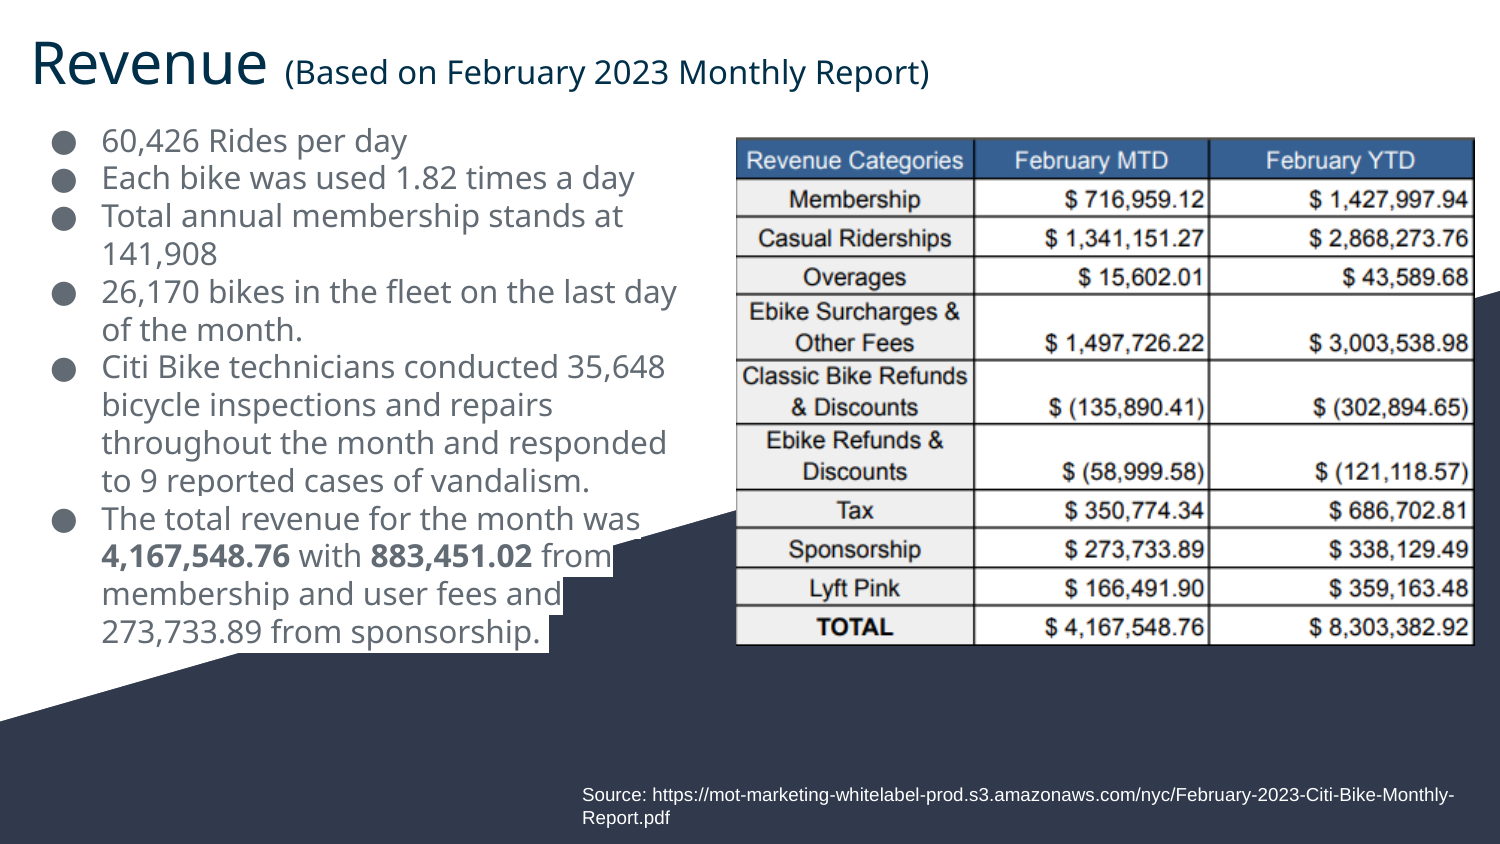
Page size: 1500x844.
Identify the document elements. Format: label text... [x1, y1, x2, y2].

subtitle 60,426 Rides per day Each bike was used 1.82 times a day Total annual membership stands at 141,908 26,170 bikes in the fleet on the last day of the month. Citi Bike technicians conducted 35,648 bicycle inspections and repairs throughout the month and responded to 9 reported cases of vandalism. The total revenue for the month was 4,167,548.76 with 883,451.02 from membership and user fees and 273,733.89 from sponsorship. [15, 105, 712, 676]
title Revenue (Based on February 2023 Monthly Report) [15, 10, 1413, 112]
text_box Source: https://mot-marketing-whitelabel-prod.s3.amazonaws.com/nyc/February-2023-Citi-Bike-Monthly-Report.pdf [567, 767, 1500, 843]
picture [735, 136, 1476, 646]
